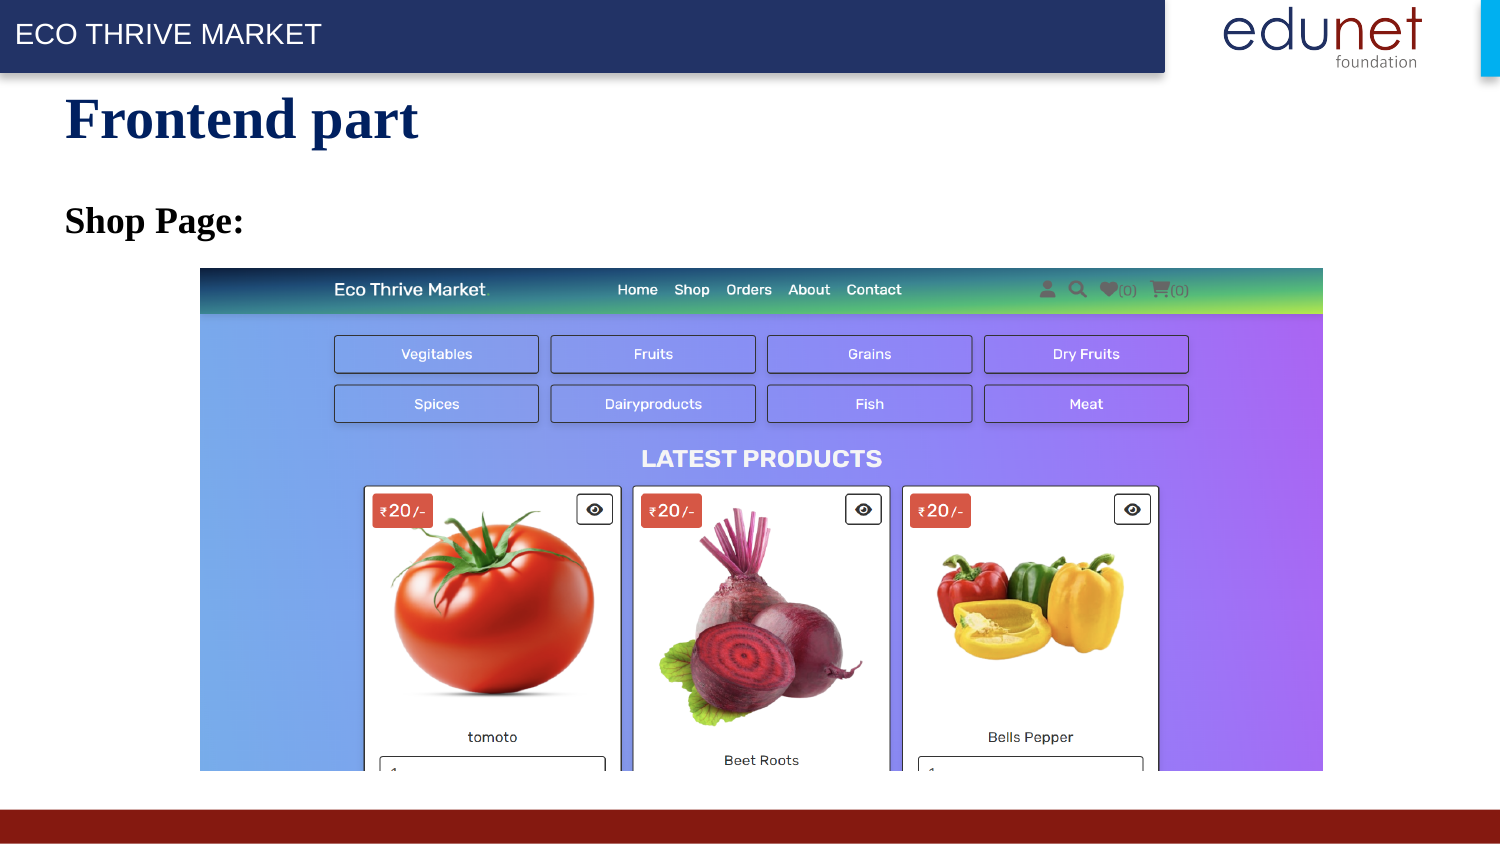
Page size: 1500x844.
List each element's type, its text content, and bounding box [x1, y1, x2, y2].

text_box Frontend part [49, 72, 1448, 158]
picture [1219, 4, 1424, 72]
picture [200, 268, 1323, 771]
text_box Shop Page: [49, 189, 1424, 249]
